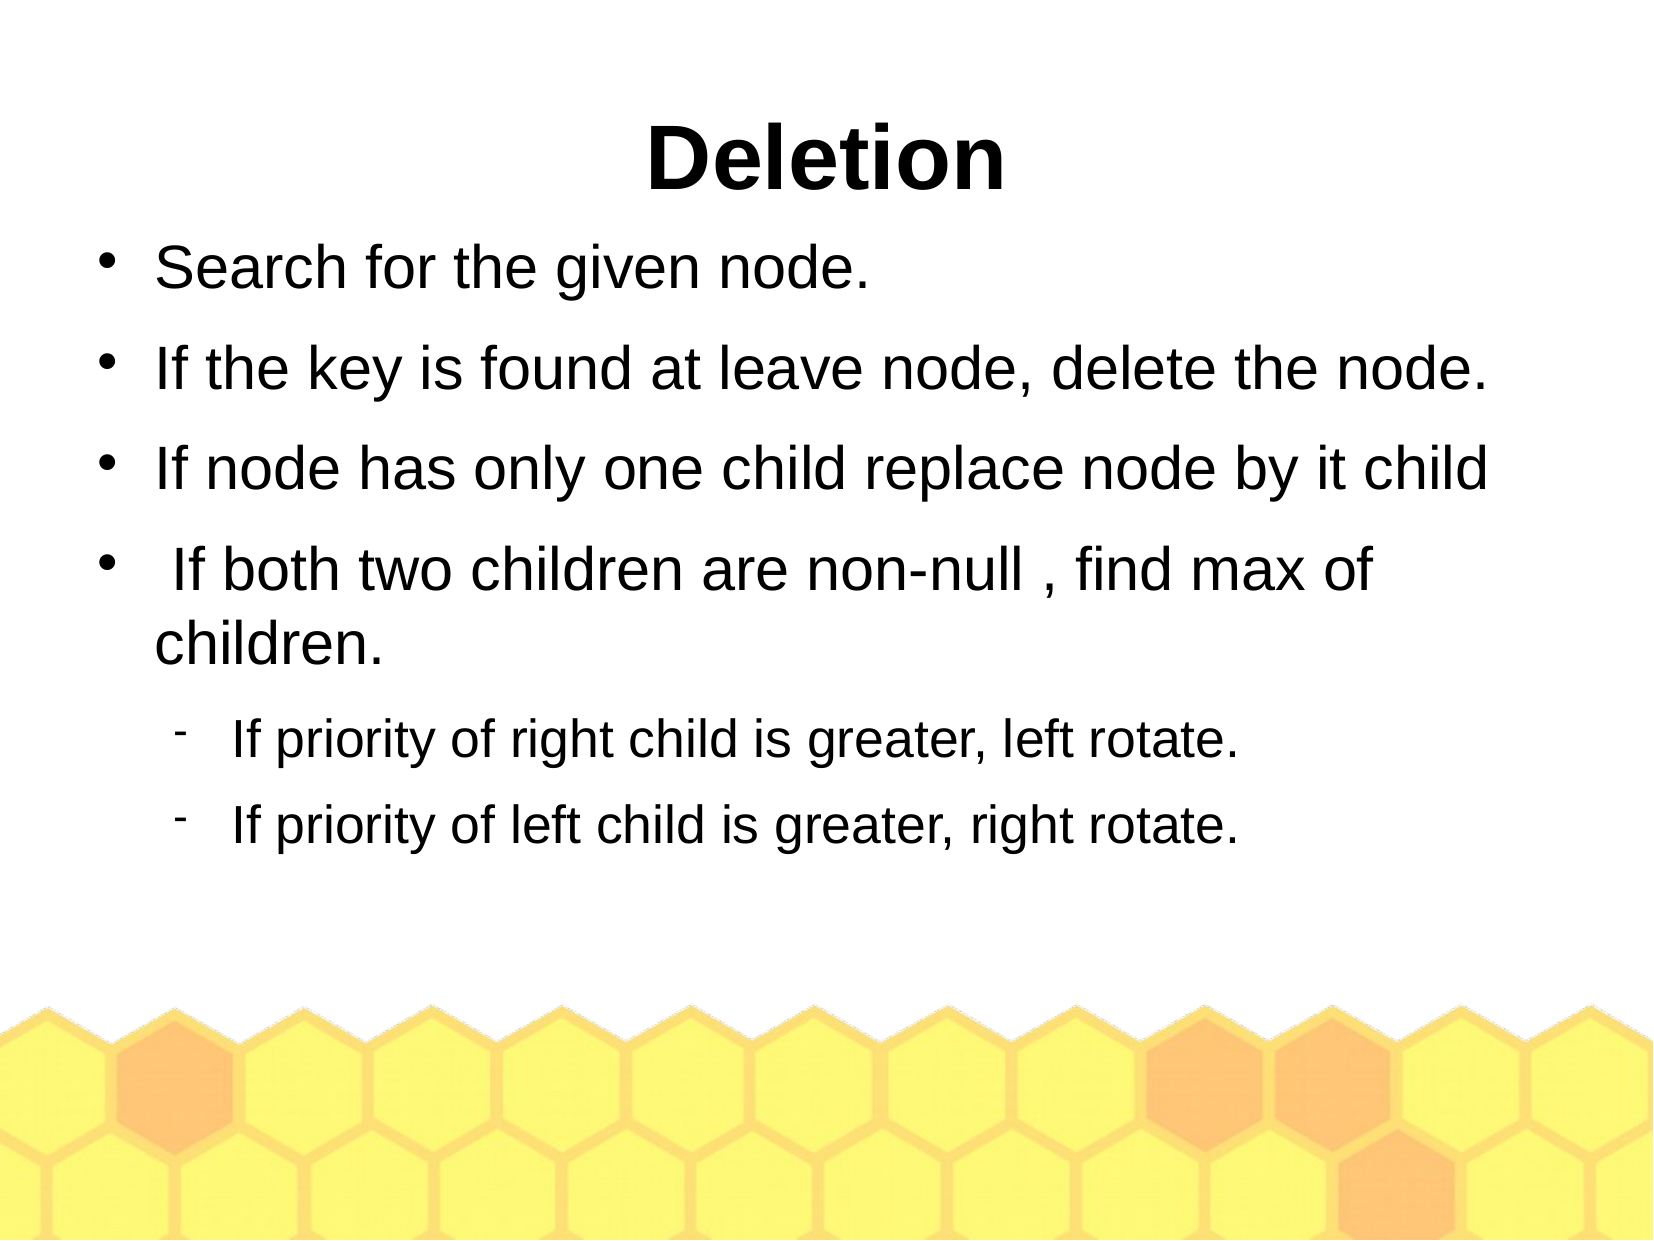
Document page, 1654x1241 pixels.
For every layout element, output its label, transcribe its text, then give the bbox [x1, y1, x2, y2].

text_box Deletion [82, 49, 1571, 257]
text_box Search for the given node. If the key is found at leave node, delete the node. If node has only one child replace node by it child If both two children are non-null , find max of children. If priority of right child is greater, left rotate. If priority of left child is greater, right rotate. [78, 227, 1567, 947]
picture [0, 1001, 1653, 1240]
